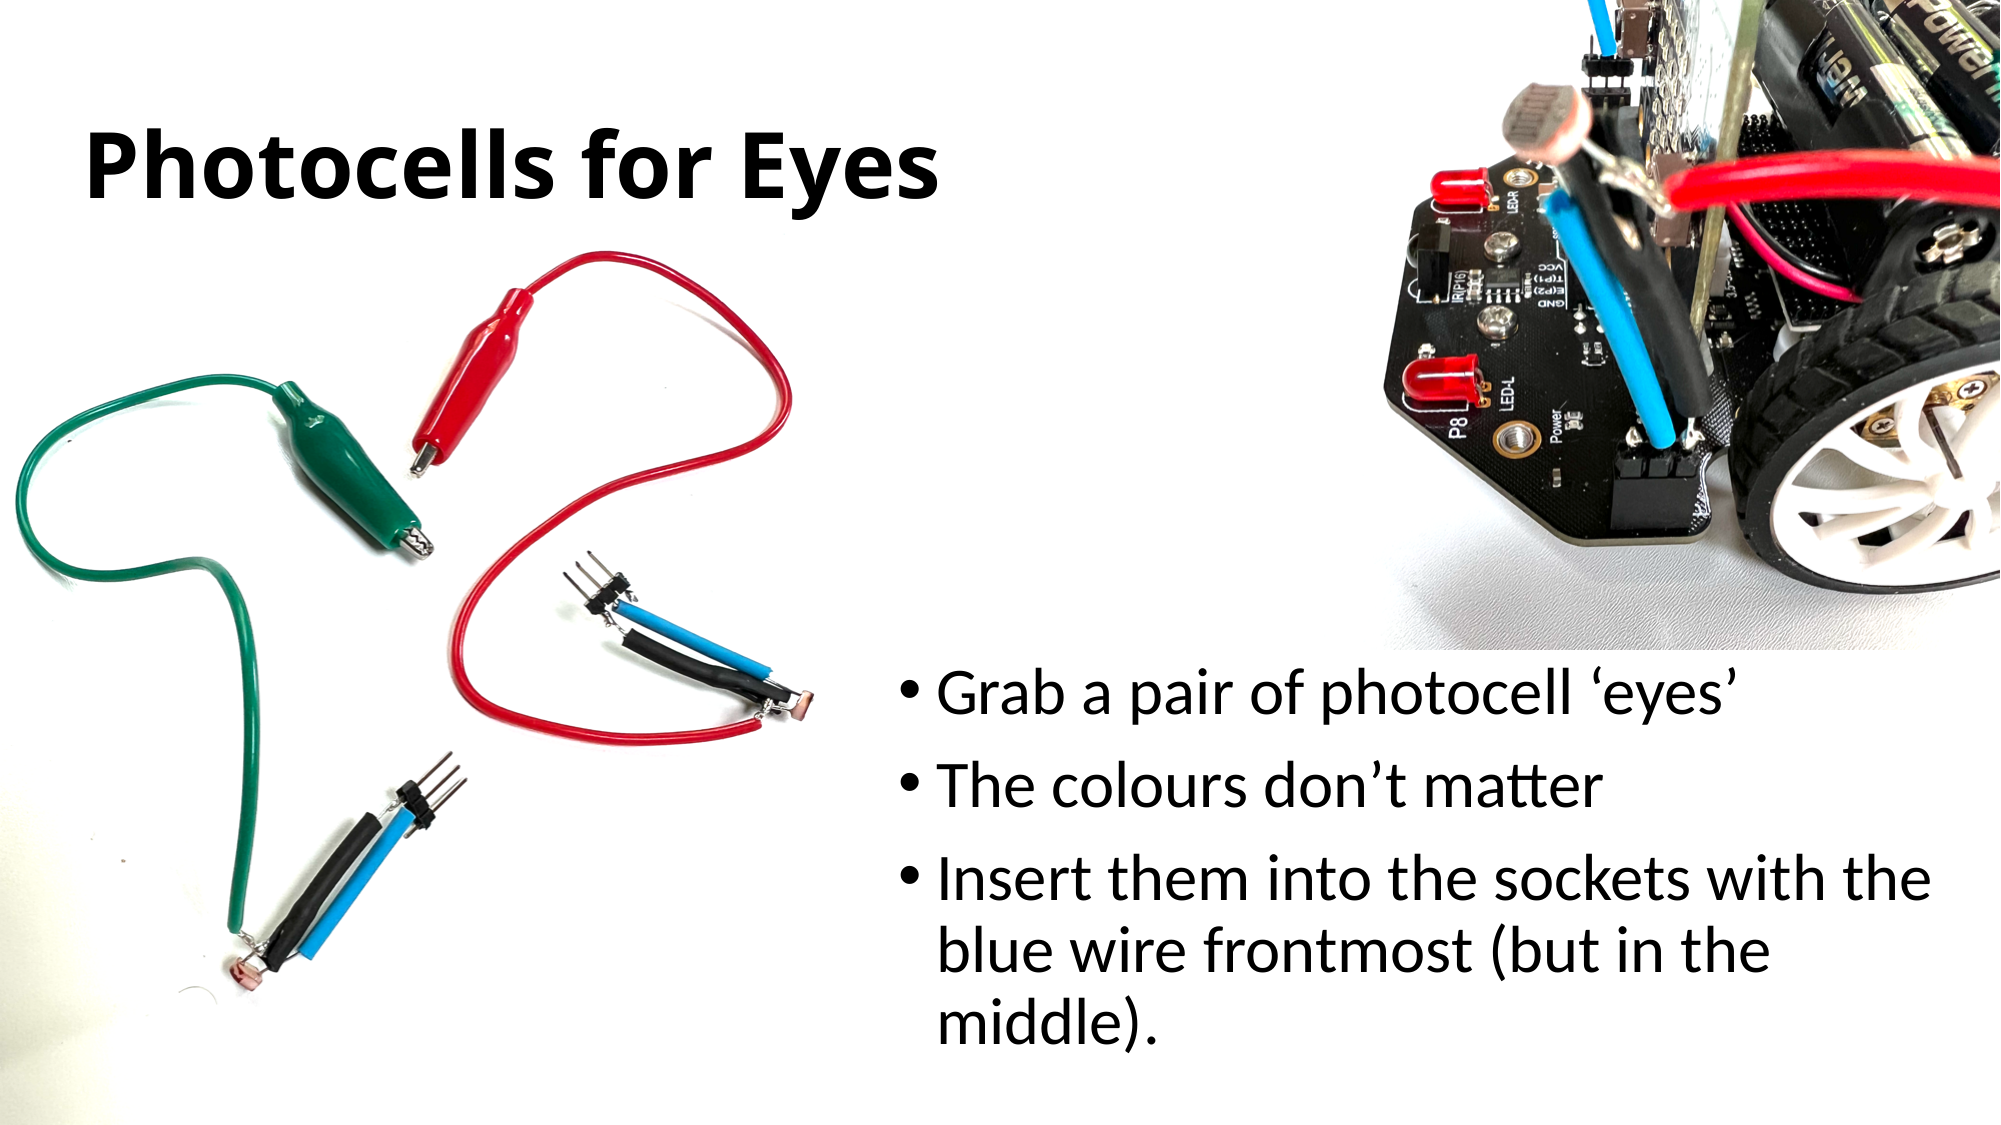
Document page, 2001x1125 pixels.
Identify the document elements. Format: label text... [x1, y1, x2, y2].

list Grab a pair of photocell ‘eyes’ The colours don’t matter Insert them into the sockets with the blue wire frontmost (but in the middle). [883, 649, 2000, 1125]
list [0, 160, 850, 1125]
title Photocells for Eyes [67, 59, 1274, 278]
picture [1274, 0, 2000, 650]
